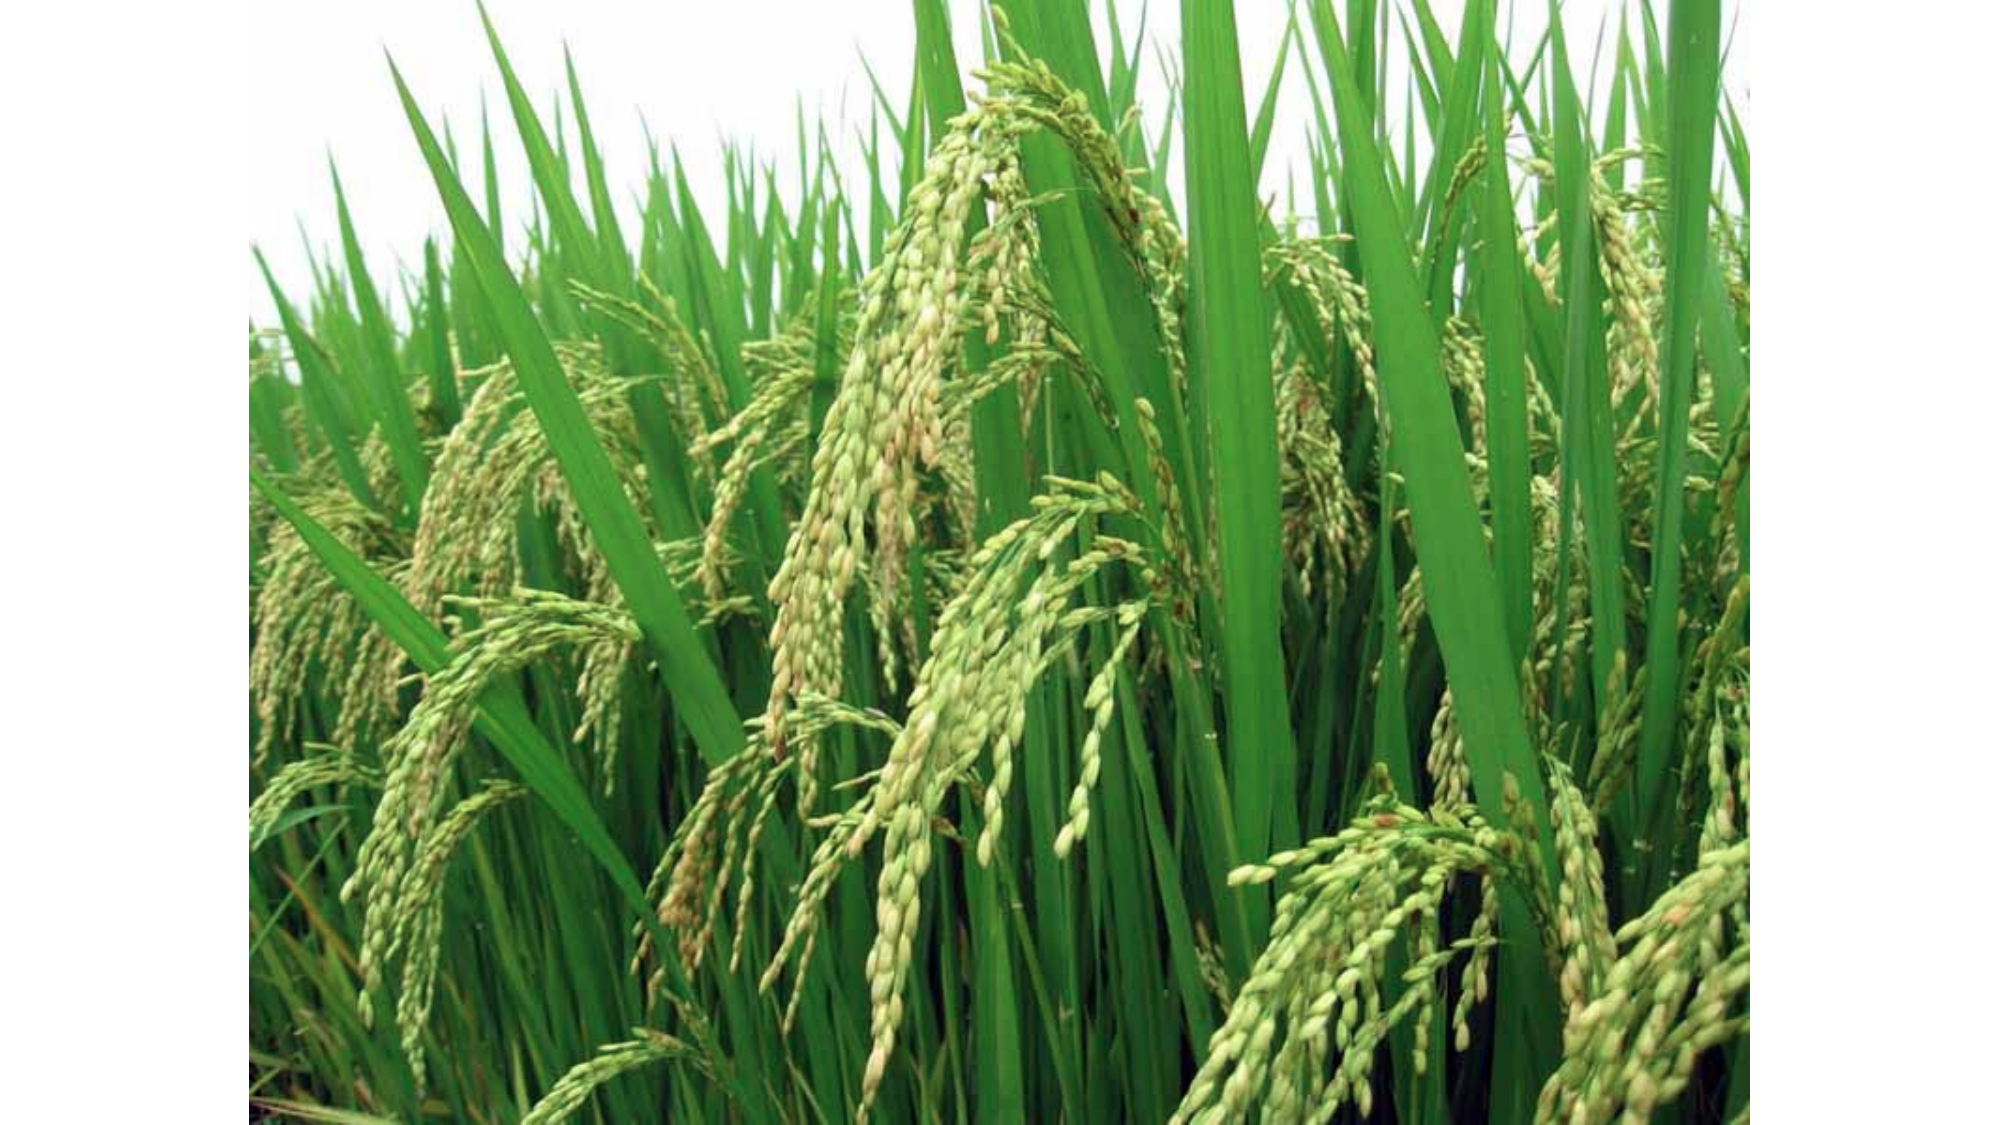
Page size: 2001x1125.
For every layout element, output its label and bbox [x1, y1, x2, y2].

picture [249, 0, 1750, 1125]
